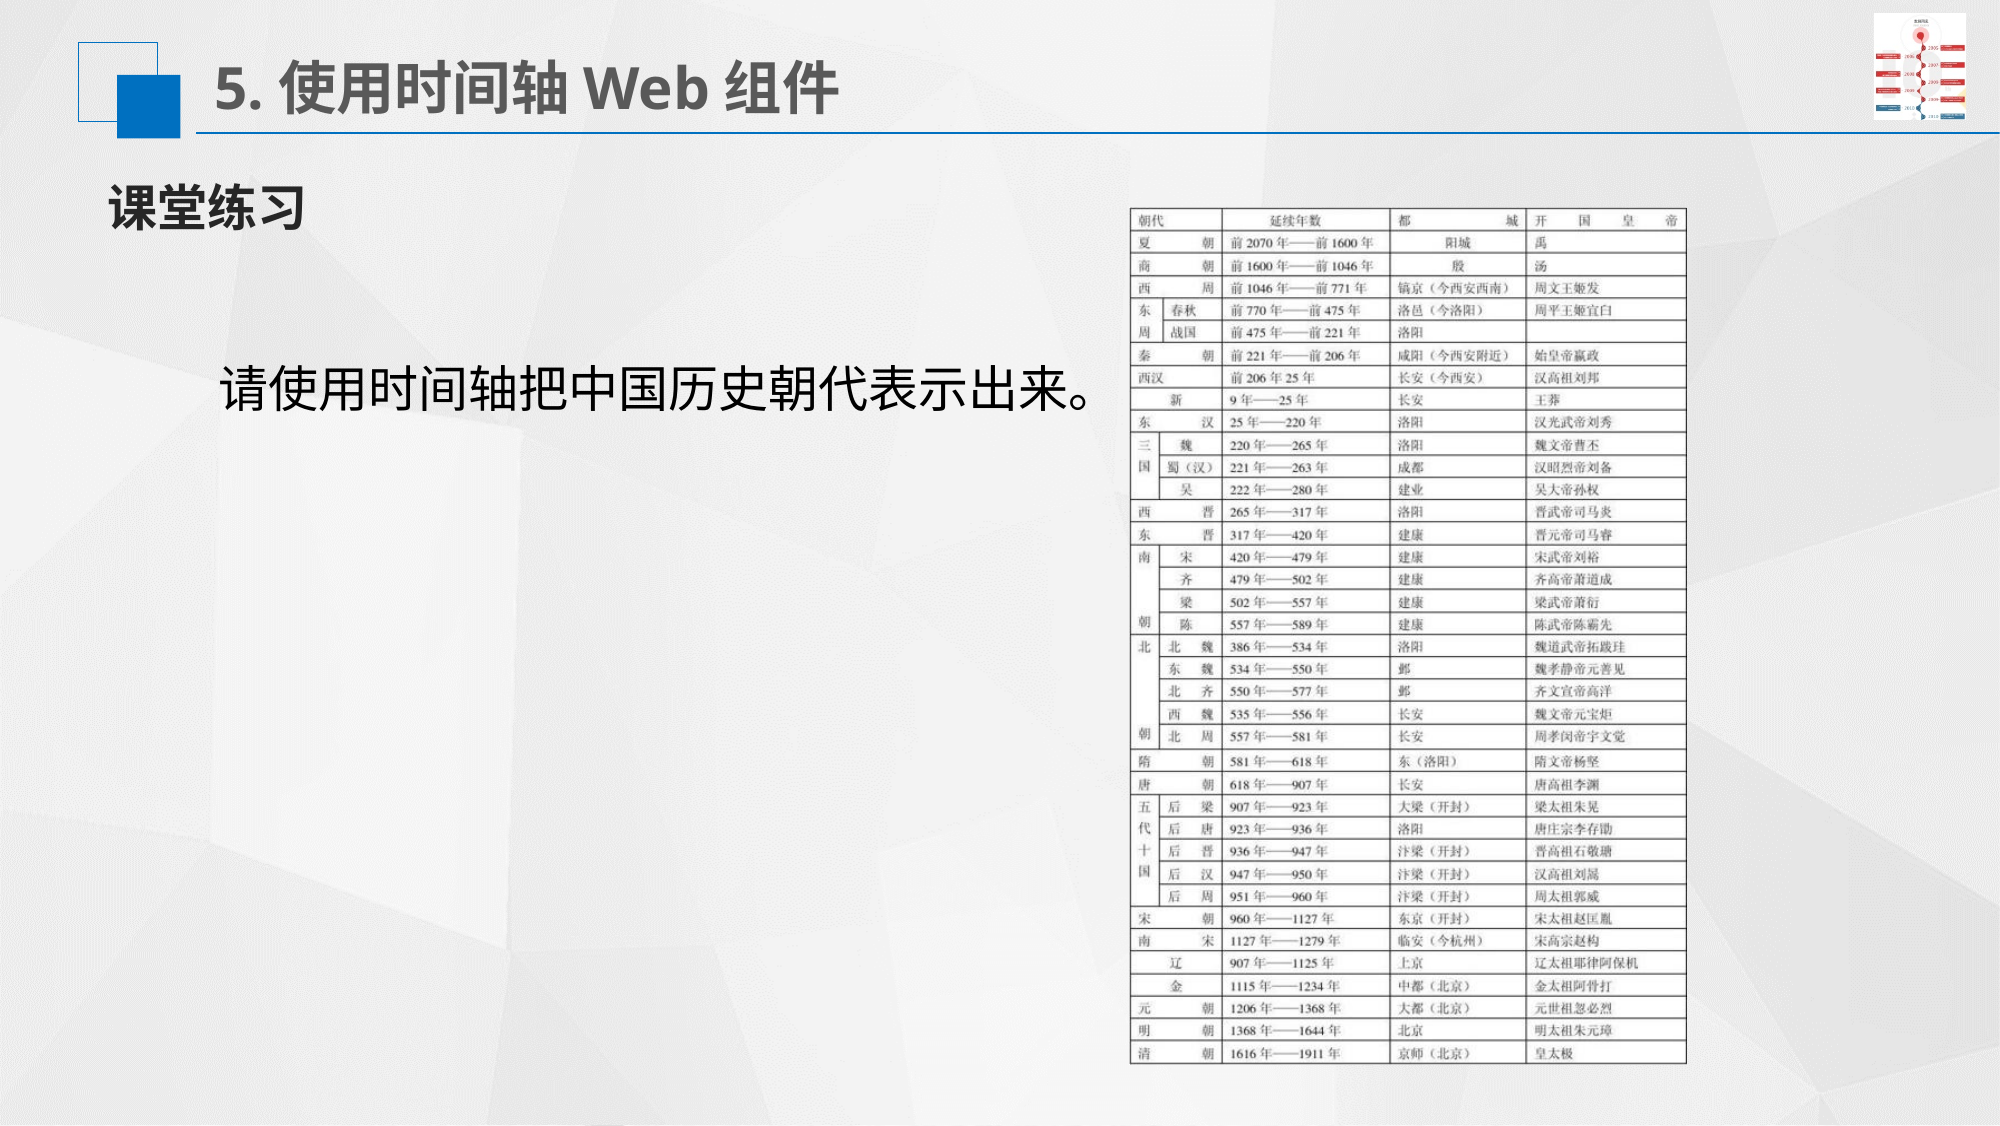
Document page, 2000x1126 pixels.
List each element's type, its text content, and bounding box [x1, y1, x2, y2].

picture [0, 0, 2000, 1126]
title 5.使用时间轴Web组件 [194, 42, 1378, 130]
text_box 课堂练习 [42, 169, 652, 244]
text_box 请使用时间轴把中国历史朝代表示出来。 [90, 349, 1124, 425]
